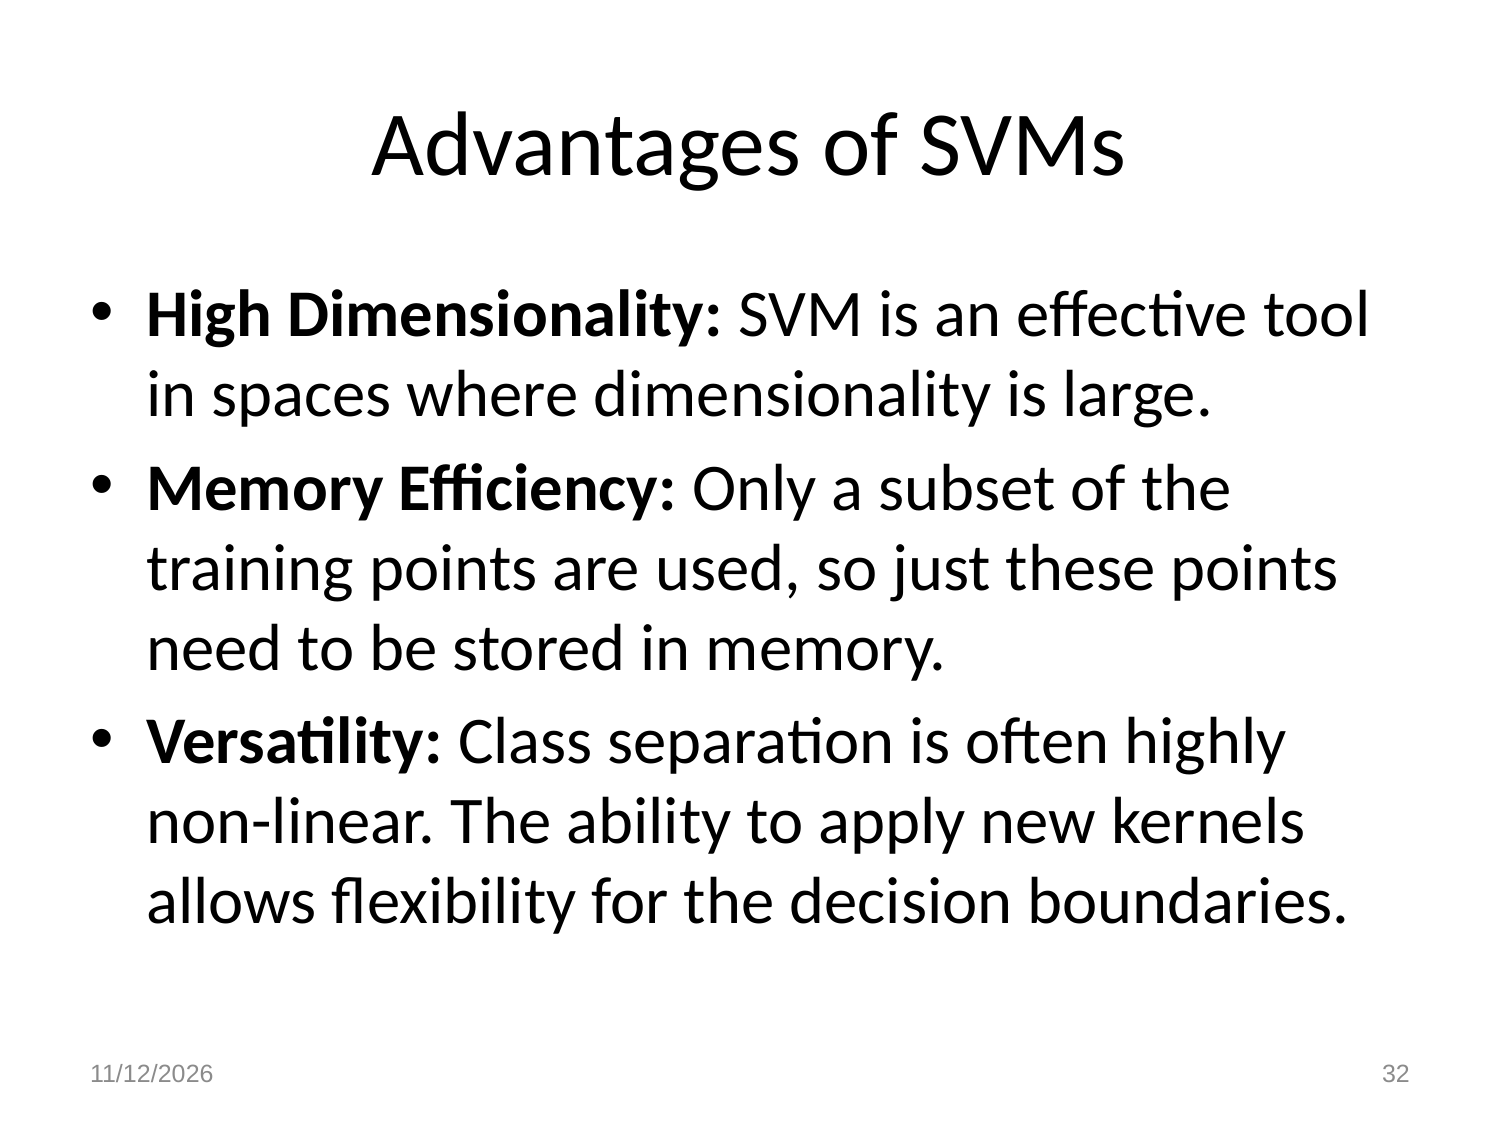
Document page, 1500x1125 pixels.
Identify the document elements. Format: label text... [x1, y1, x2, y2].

list High Dimensionality: SVM is an effective tool in spaces where dimensionality is large. Memory Efficiency: Only a subset of the training points are used, so just these points need to be stored in memory. Versatility: Class separation is often highly non-linear. The ability to apply new kernels allows flexibility for the decision boundaries. [75, 262, 1425, 1005]
title Advantages of SVMs [75, 45, 1425, 233]
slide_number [75, 1042, 425, 1103]
slide_number 32 [1074, 1042, 1425, 1103]
